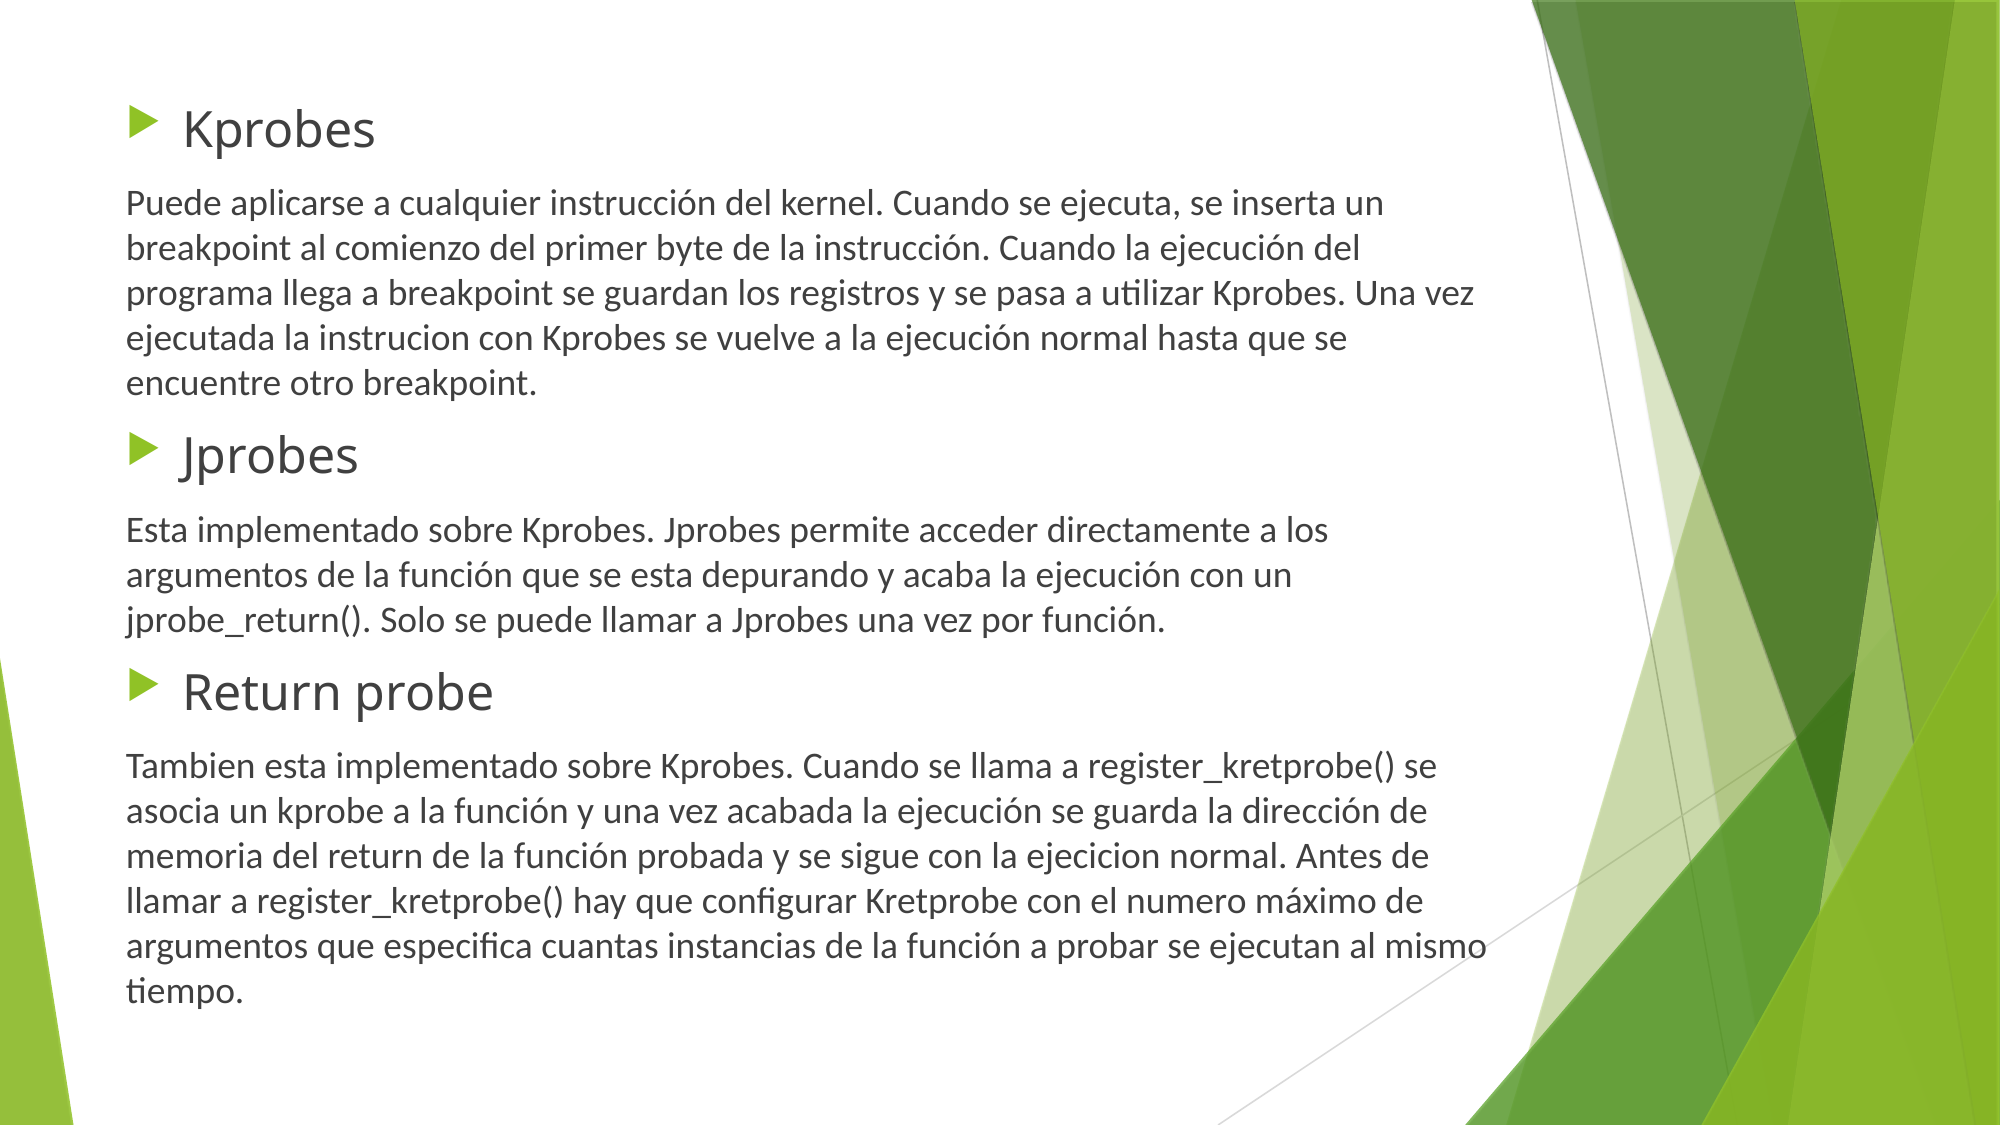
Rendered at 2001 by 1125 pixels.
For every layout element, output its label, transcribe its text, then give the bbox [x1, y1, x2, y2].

text_box Kprobes Puede aplicarse a cualquier instrucción del kernel. Cuando se ejecuta, se inserta un breakpoint al comienzo del primer byte de la instrucción. Cuando la ejecución del programa llega a breakpoint se guardan los registros y se pasa a utilizar Kprobes. Una vez ejecutada la instrucion con Kprobes se vuelve a la ejecución normal hasta que se encuentre otro breakpoint. Jprobes Esta implementado sobre Kprobes. Jprobes permite acceder directamente a los argumentos de la función que se esta depurando y acaba la ejecución con un jprobe_return(). Solo se puede llamar a Jprobes una vez por función. Return probe Tambien esta implementado sobre Kprobes. Cuando se llama a register_kretprobe() se asocia un kprobe a la función y una vez acabada la ejecución se guarda la dirección de memoria del return de la función probada y se sigue con la ejecicion normal. Antes de llamar a register_kretprobe() hay que configurar Kretprobe con el numero máximo de argumentos que especifica cuantas instancias de la función a probar se ejecutan al mismo tiempo. [111, 89, 1522, 991]
